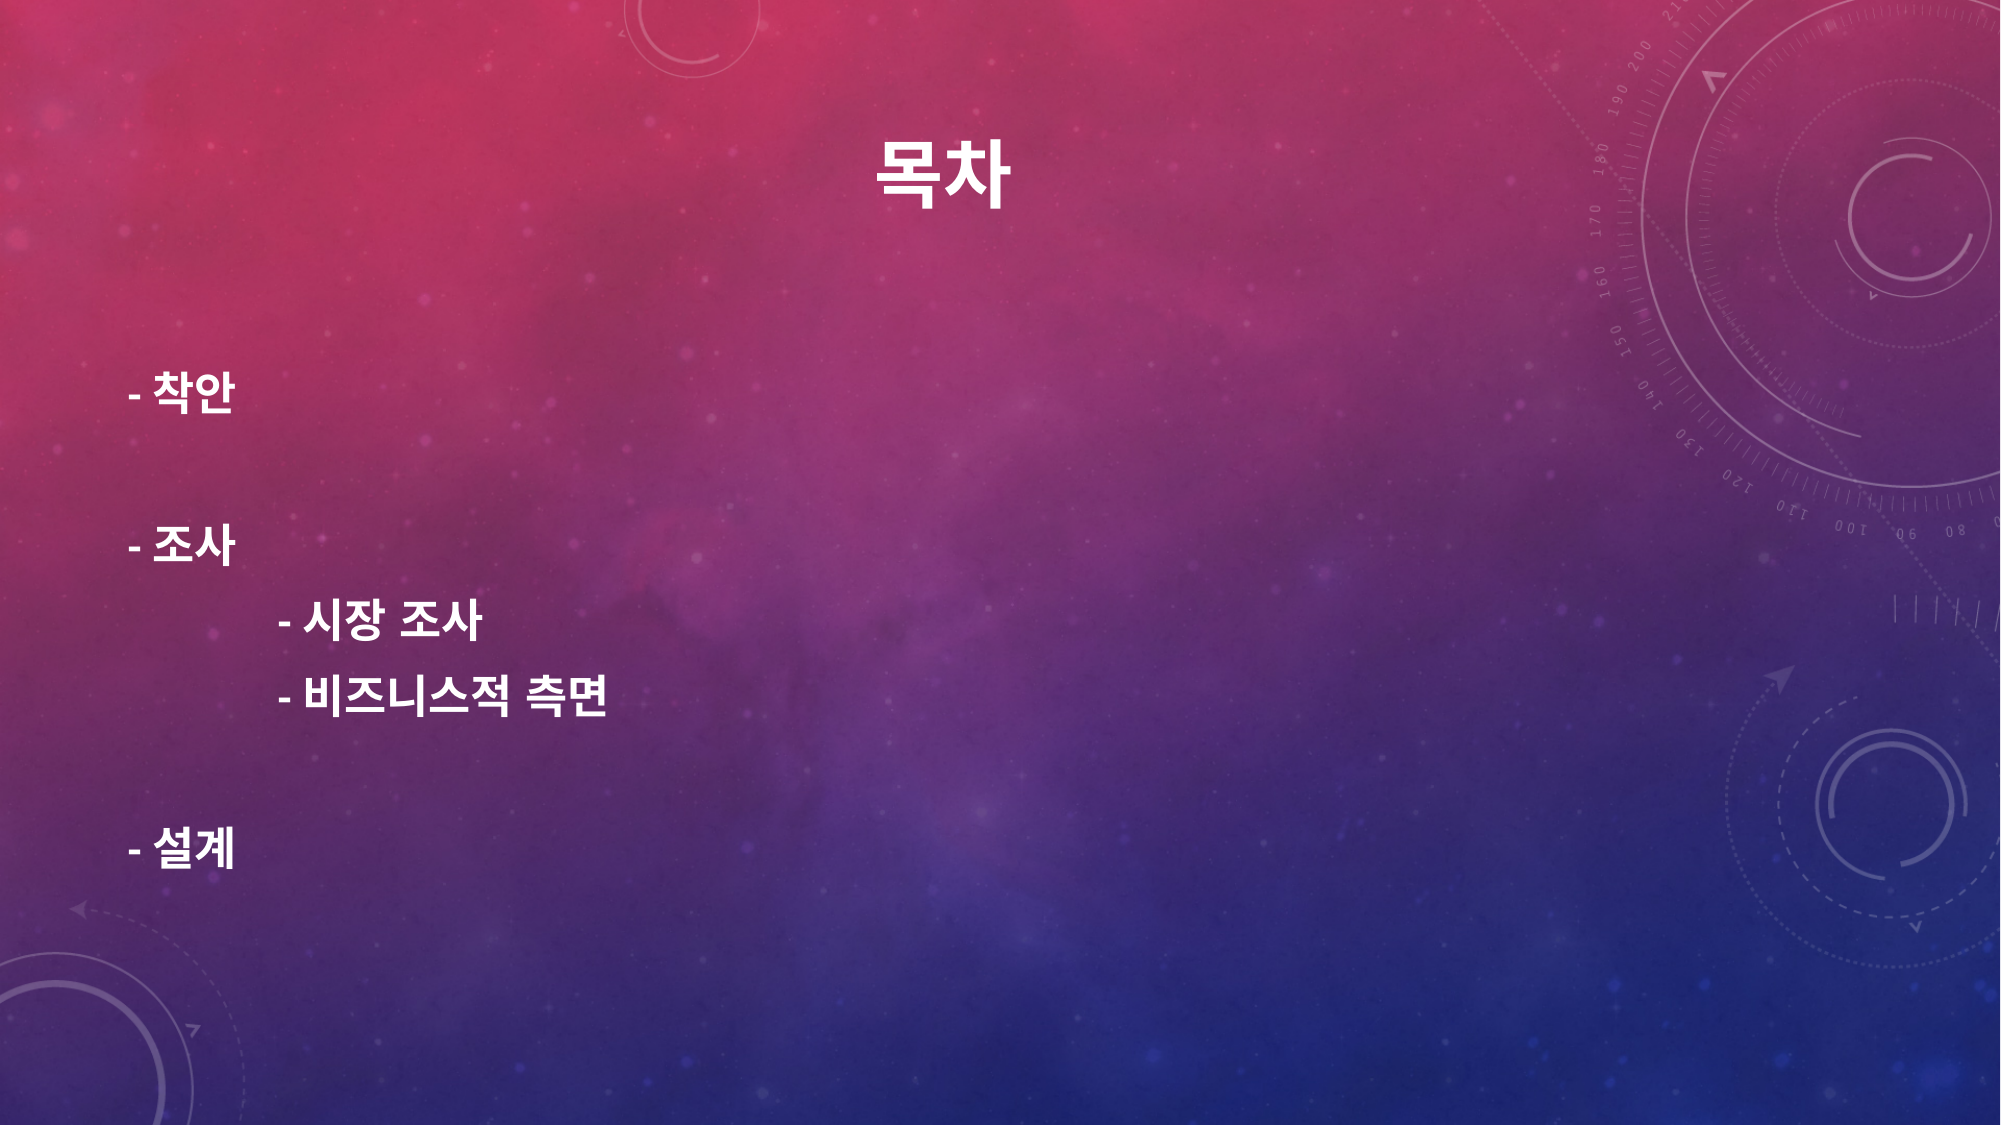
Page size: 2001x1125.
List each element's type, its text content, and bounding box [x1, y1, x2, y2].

list -착안 -조사 -시장 조사 -비즈니스적 측면 -설계 [112, 271, 1775, 968]
picture [0, 0, 2001, 1125]
title 목차 [112, 53, 1775, 271]
